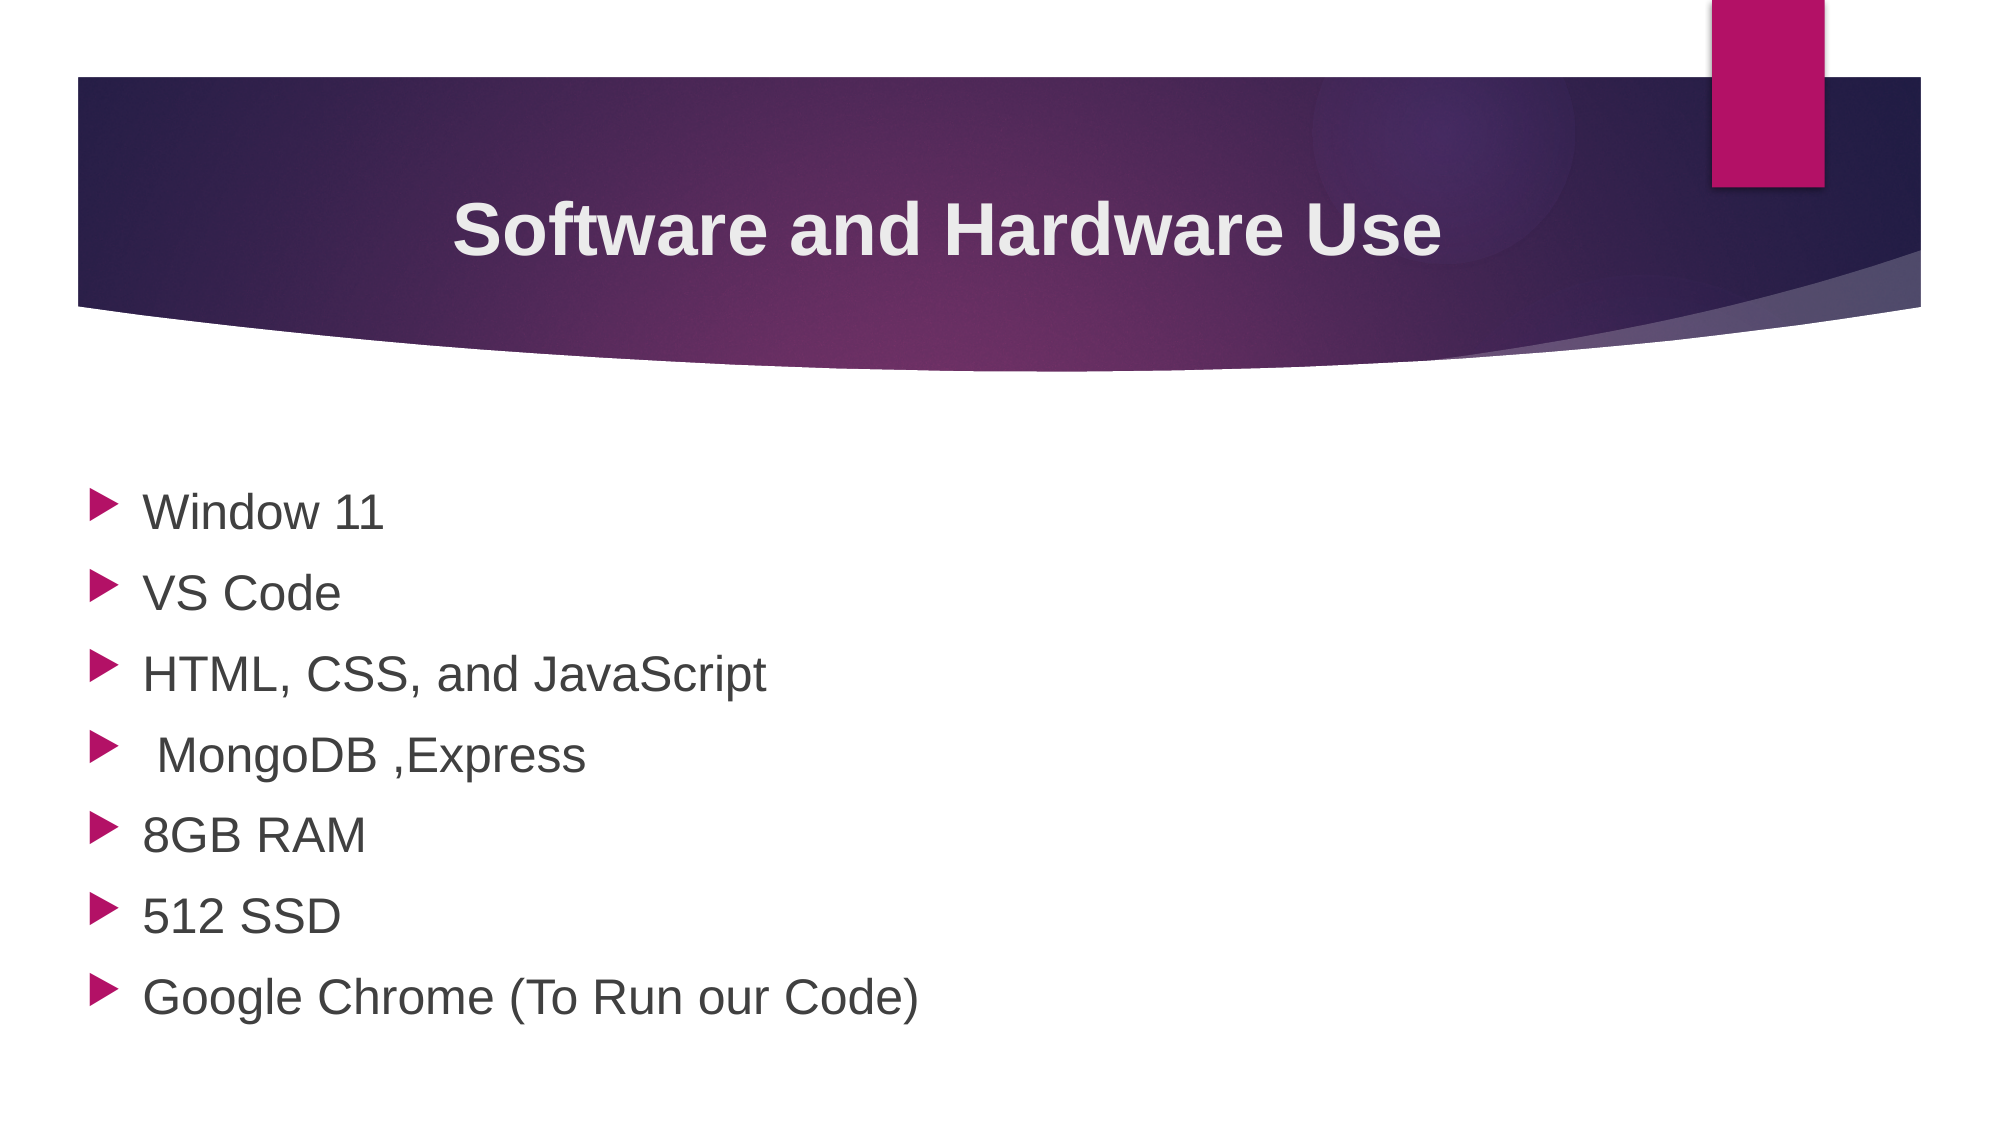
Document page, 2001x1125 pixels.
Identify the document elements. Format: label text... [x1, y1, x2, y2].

title Software and Hardware Use [281, 167, 1719, 284]
list Window 11 VS Code HTML, CSS, and JavaScript MongoDB ,Express 8GB RAM 512 SSD Google Chrome (To Run our Code) [71, 472, 1973, 1064]
